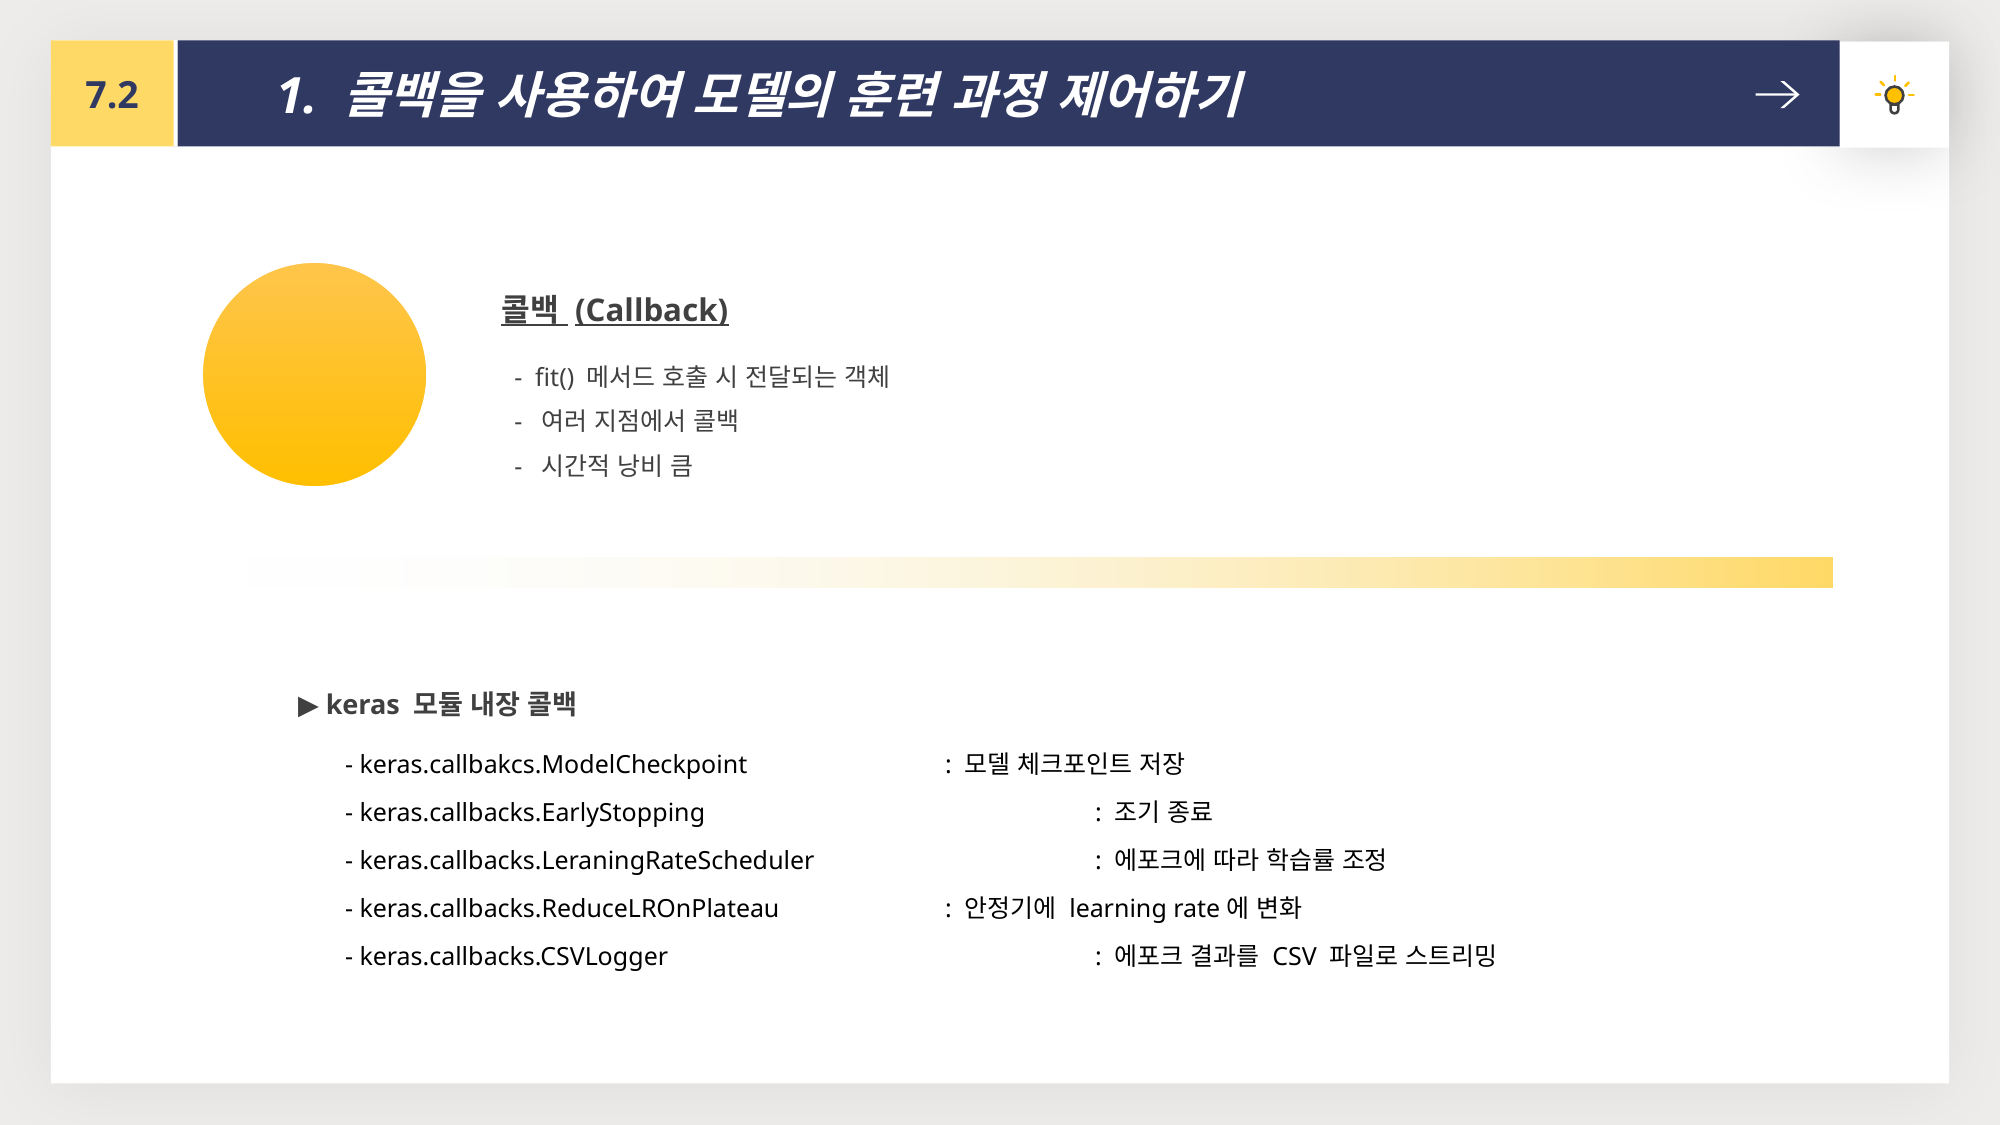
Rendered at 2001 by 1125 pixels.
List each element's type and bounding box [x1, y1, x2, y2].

text_box [50, 40, 1950, 1084]
